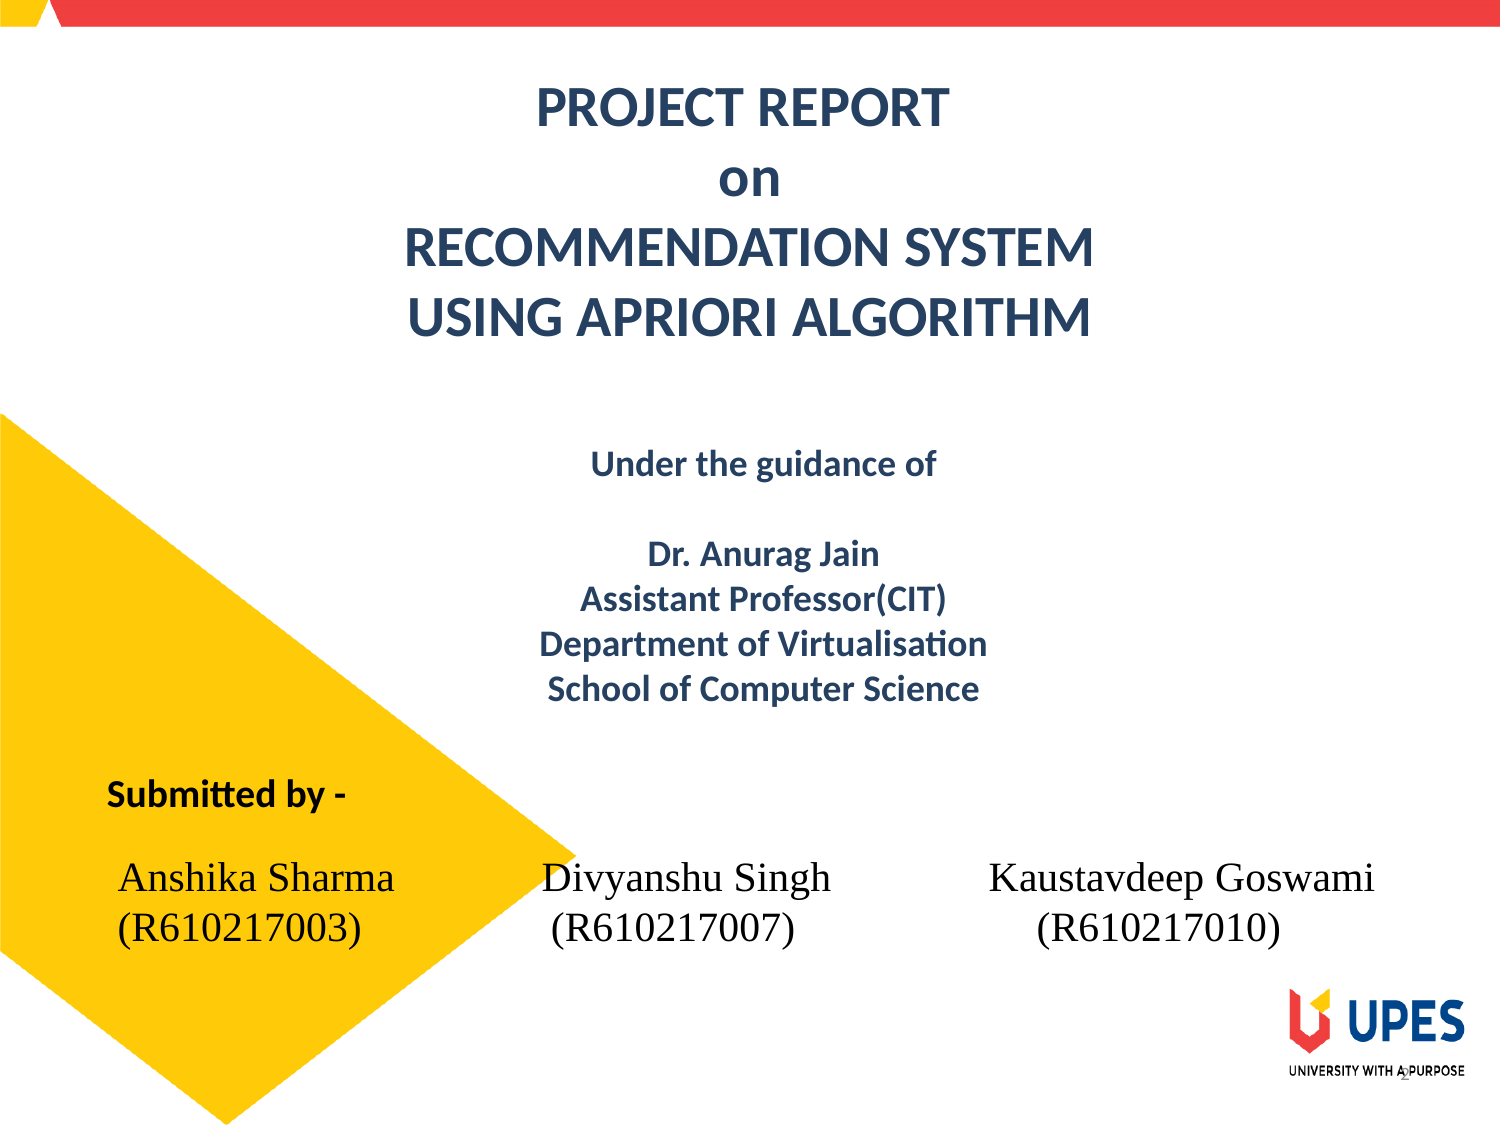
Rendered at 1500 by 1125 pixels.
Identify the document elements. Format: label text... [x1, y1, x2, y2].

slide_number 2 [1074, 1042, 1425, 1103]
picture [0, 504, 1500, 1125]
picture [0, 0, 1500, 52]
text_box Anshika Sharma Divyanshu Singh Kaustavdeep Goswami (R610217003) (R610217007) (R610217010) [92, 841, 1408, 1047]
title PROJECT REPORT on RECOMMENDATION SYSTEM USING APRIORI ALGORITHM [0, 52, 1500, 504]
text_box Submitted by - [92, 760, 431, 841]
text_box Under the guidance of Dr. Anurag Jain Assistant Professor(CIT) Department of Virtualisation School of Computer Science [342, 431, 1185, 717]
